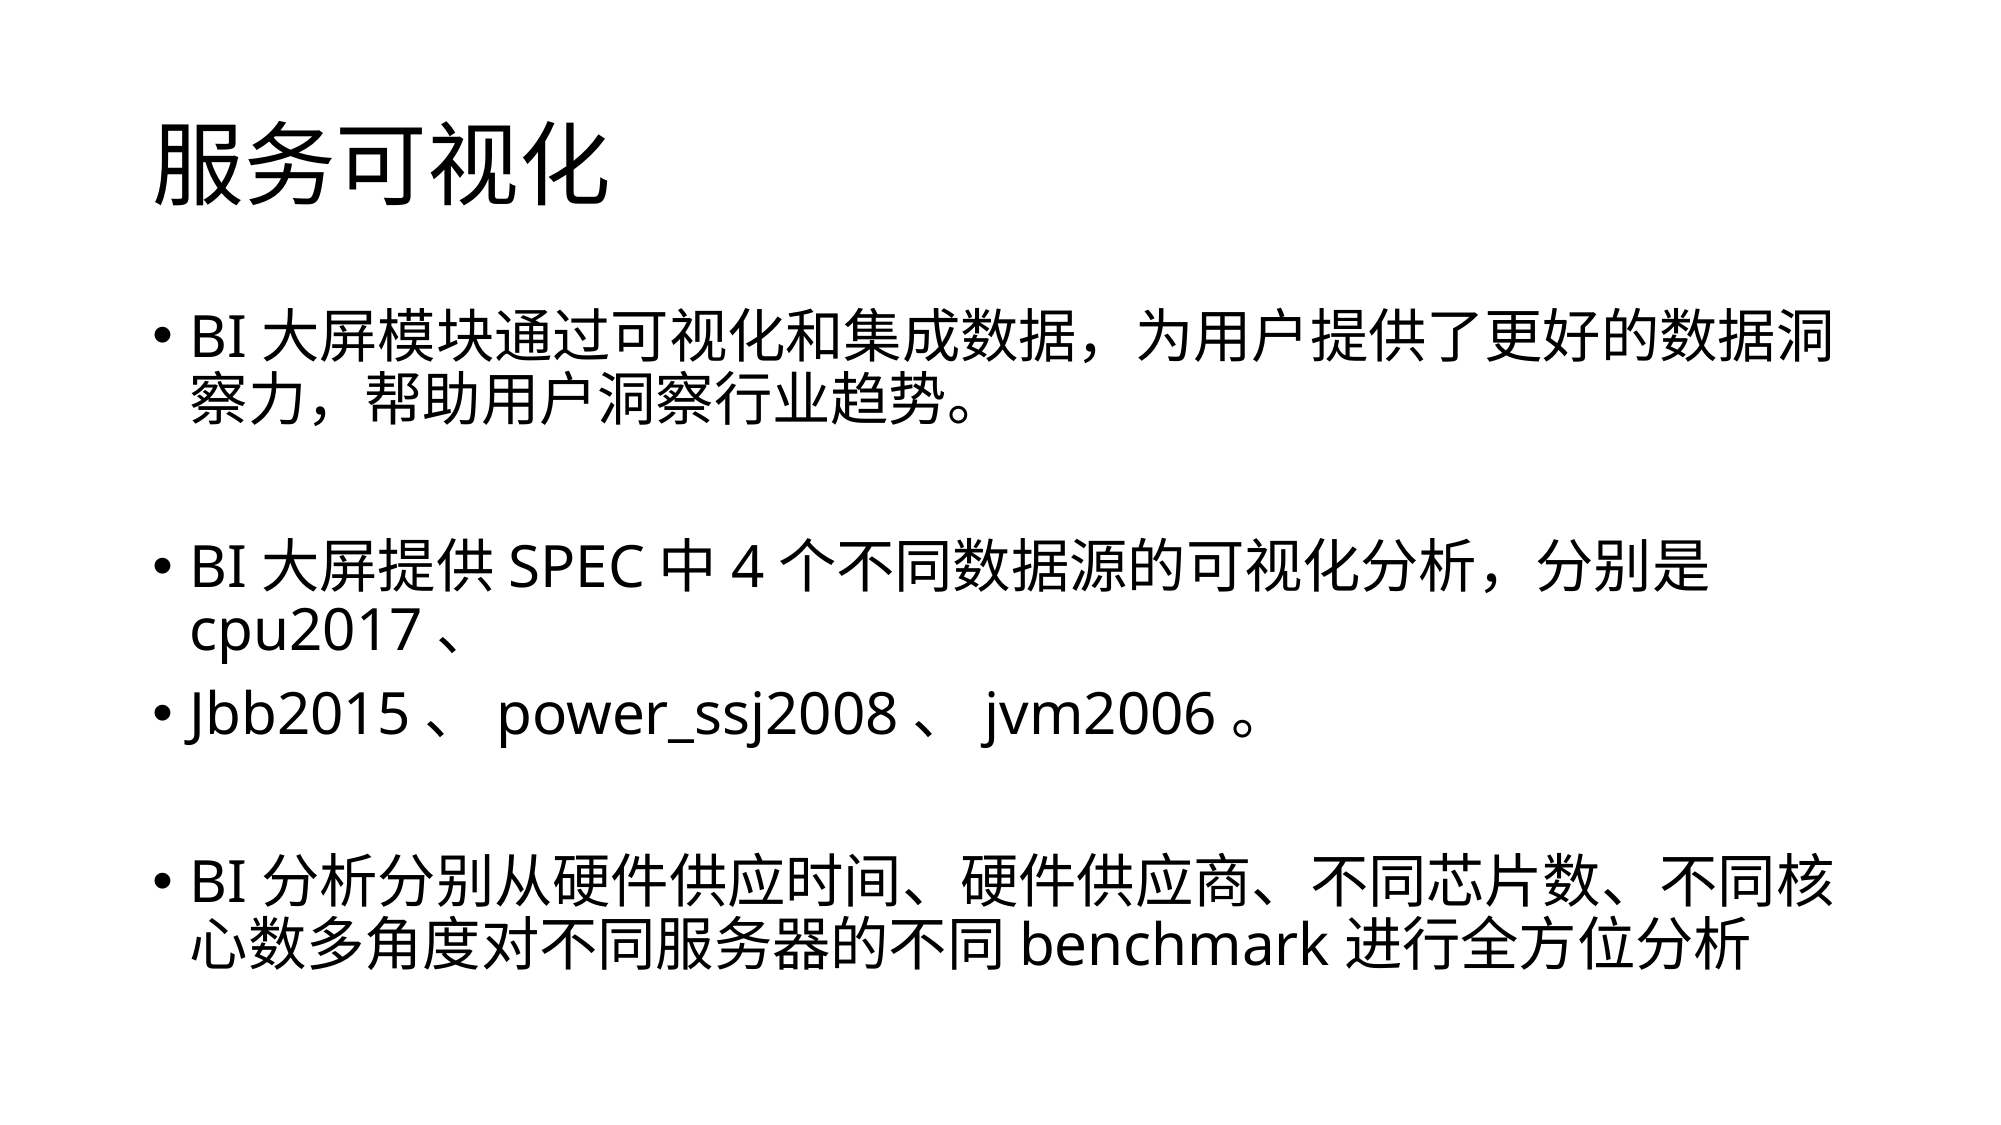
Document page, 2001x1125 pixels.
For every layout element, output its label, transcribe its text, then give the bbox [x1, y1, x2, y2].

title 服务可视化 [137, 59, 1863, 278]
list BI大屏模块通过可视化和集成数据，为用户提供了更好的数据洞察力，帮助用户洞察行业趋势。 BI大屏提供SPEC中4个不同数据源的可视化分析，分别是cpu2017、 Jbb2015、power_ssj2008、jvm2006。 BI分析分别从硬件供应时间、硬件供应商、不同芯片数、不同核心数多角度对不同服务器的不同benchmark进行全方位分析 [137, 299, 1863, 1014]
